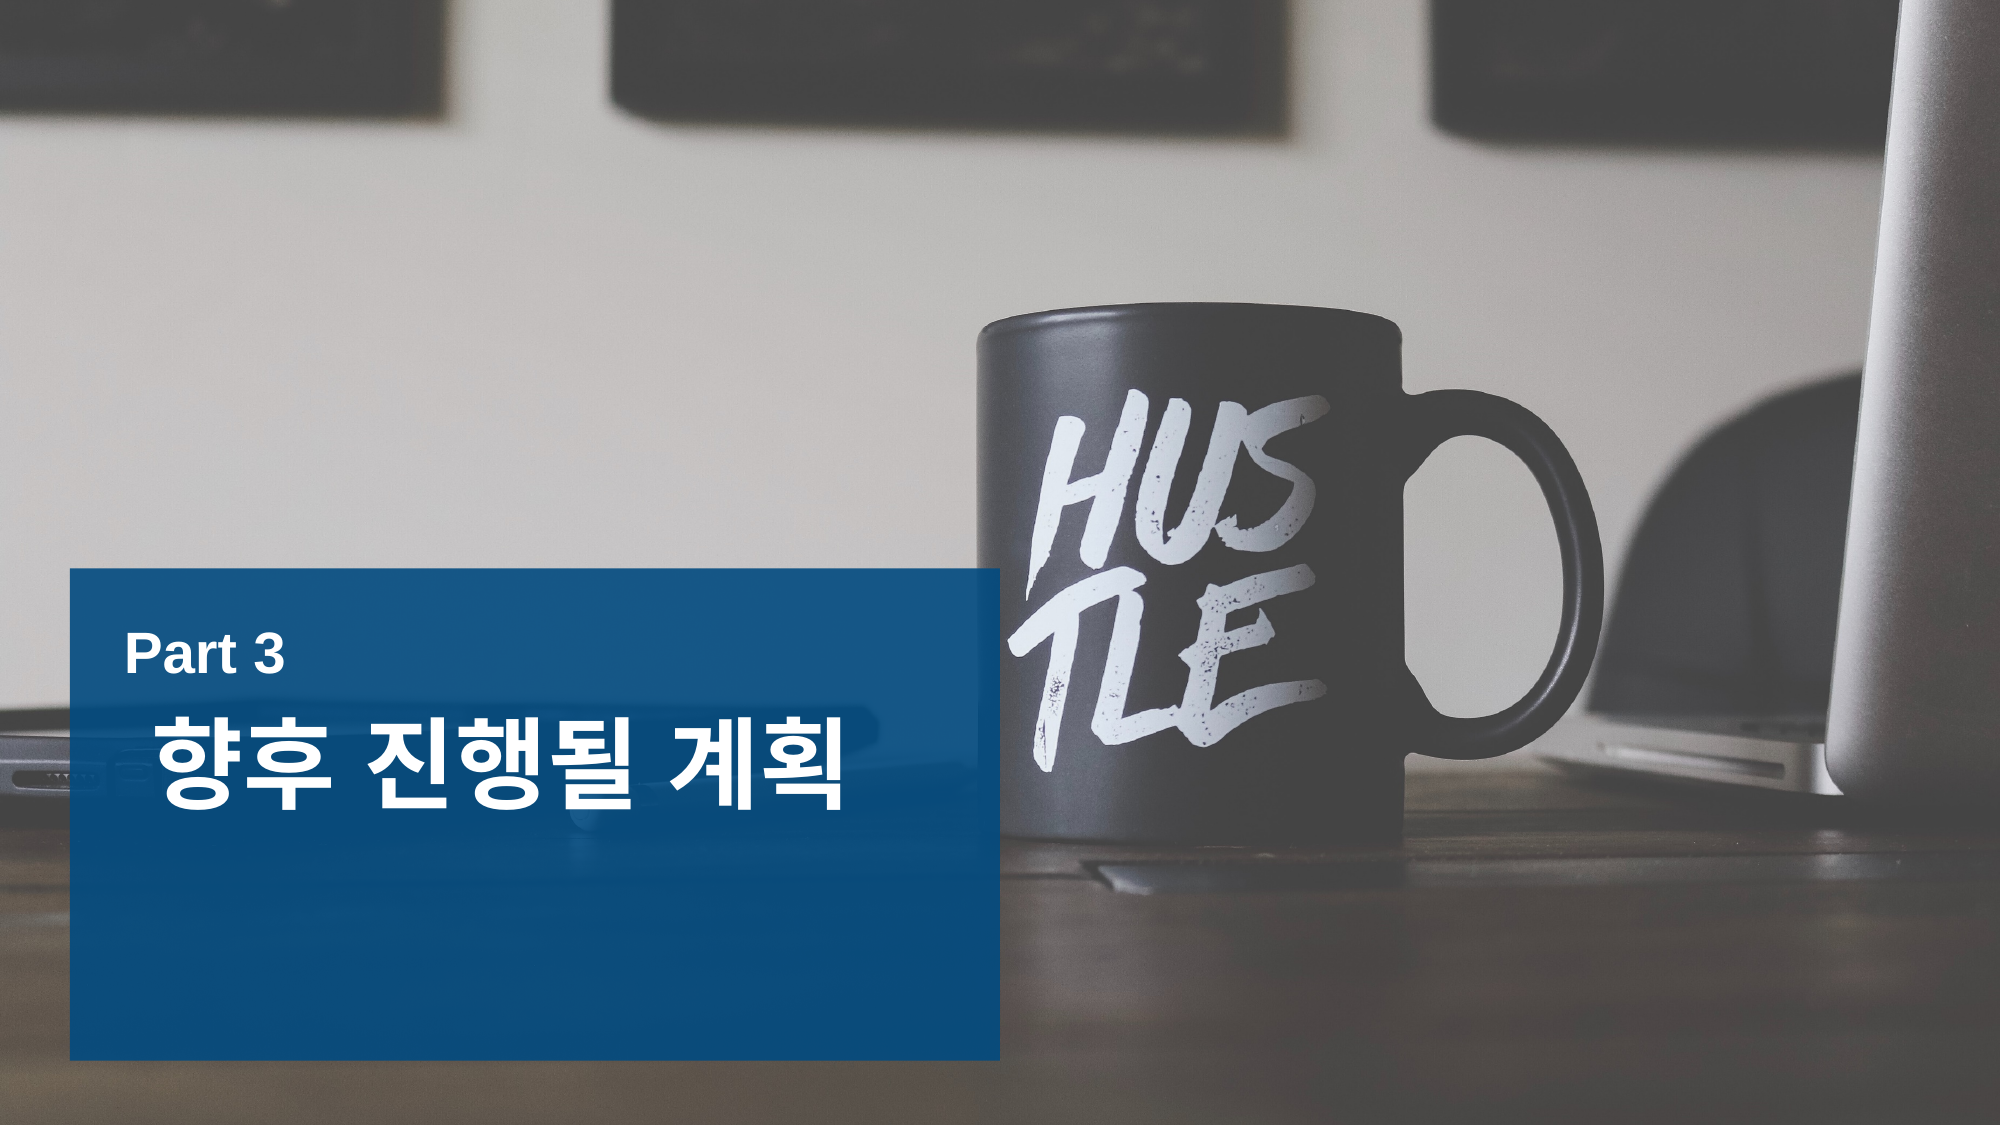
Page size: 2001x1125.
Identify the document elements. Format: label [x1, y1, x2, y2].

picture [0, 0, 2000, 1125]
text_box [69, 568, 1000, 1061]
